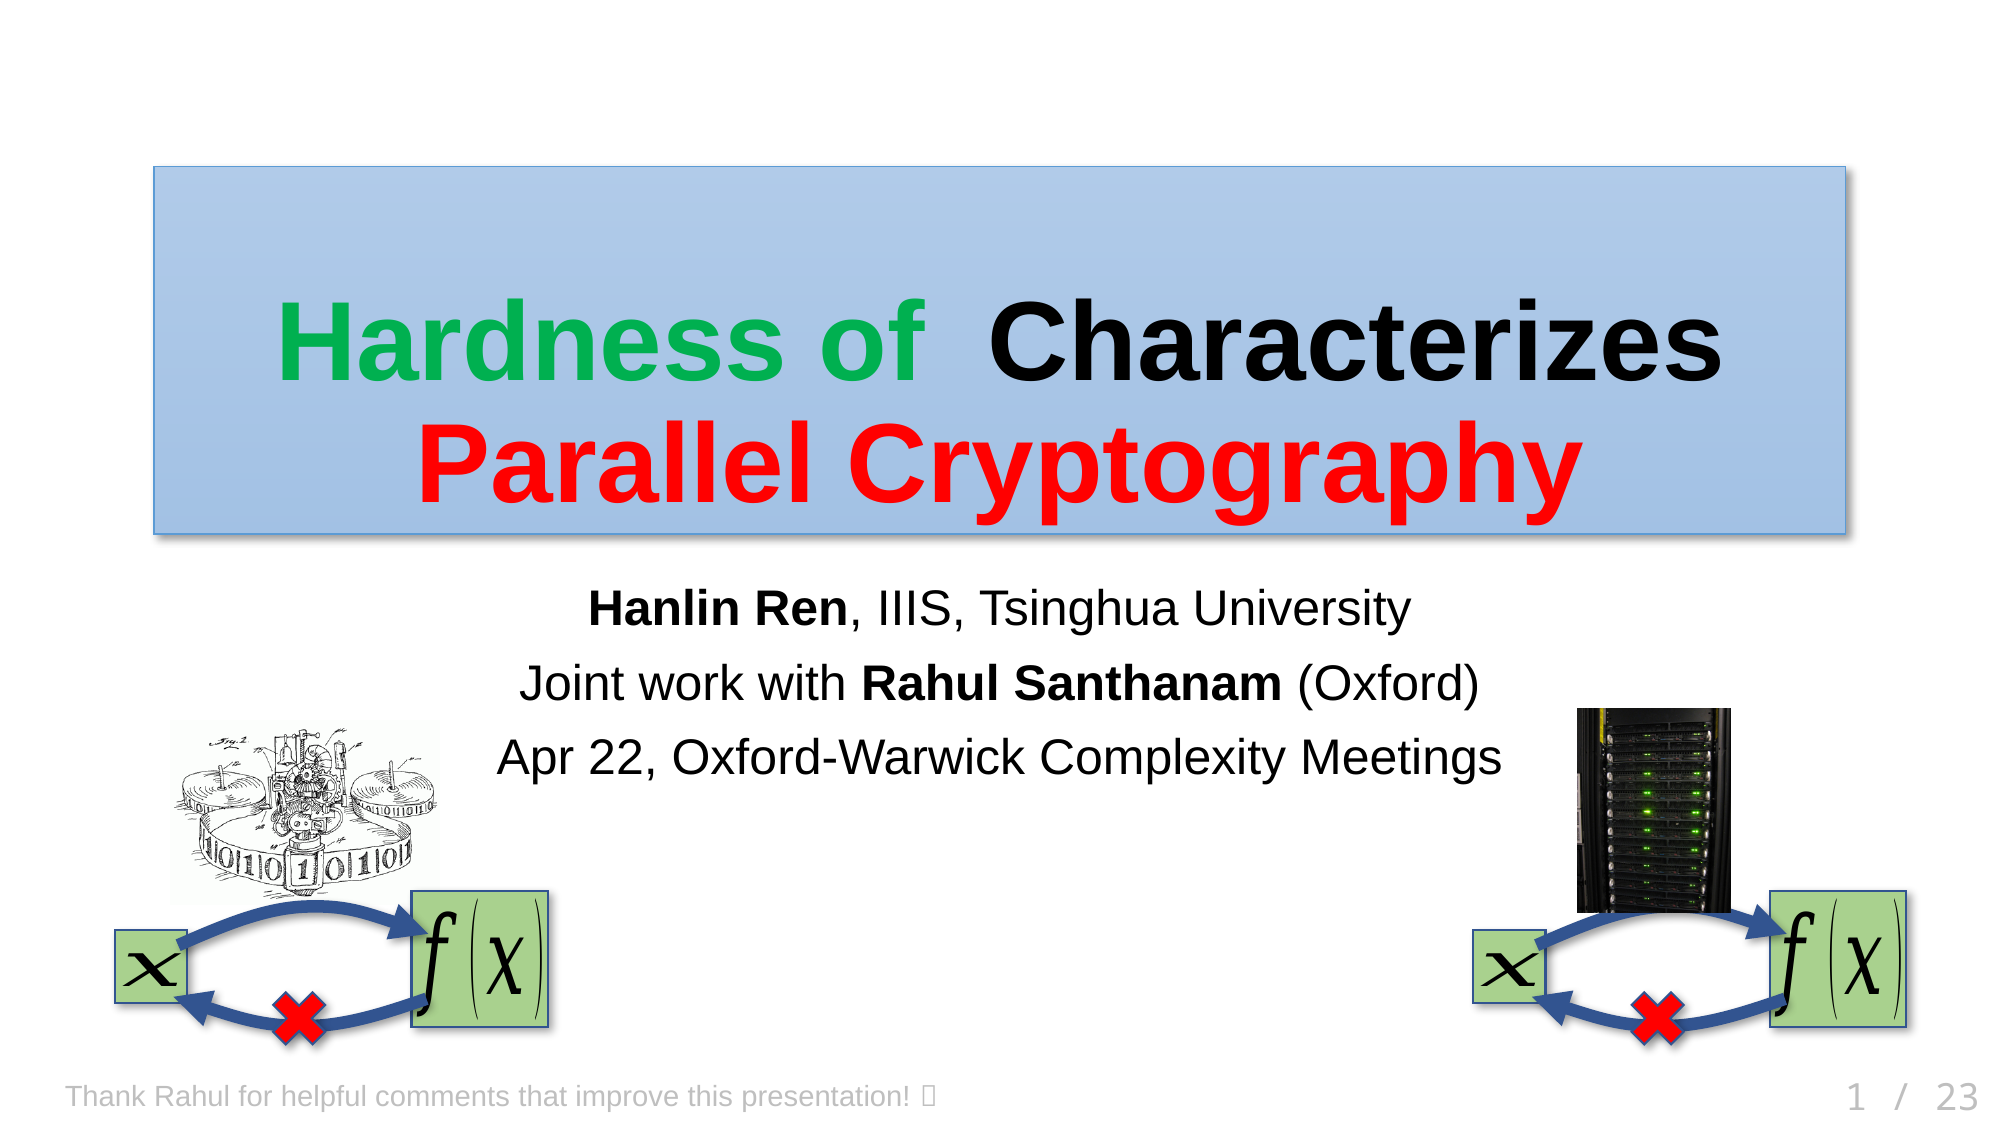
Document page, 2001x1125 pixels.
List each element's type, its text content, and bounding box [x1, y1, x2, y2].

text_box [115, 720, 547, 1057]
picture [1577, 708, 1731, 913]
text_box Thank Rahul for helpful comments that improve this presentation!  [50, 1069, 957, 1120]
text_box 1 / 23 [1807, 1065, 2000, 1125]
subtitle Hanlin Ren, IIIS, Tsinghua University Joint work with Rahul Santhanam (Oxford) Apr 22, Oxford-Warwick Complexity Meetings [249, 574, 1750, 890]
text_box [1474, 891, 1906, 1057]
